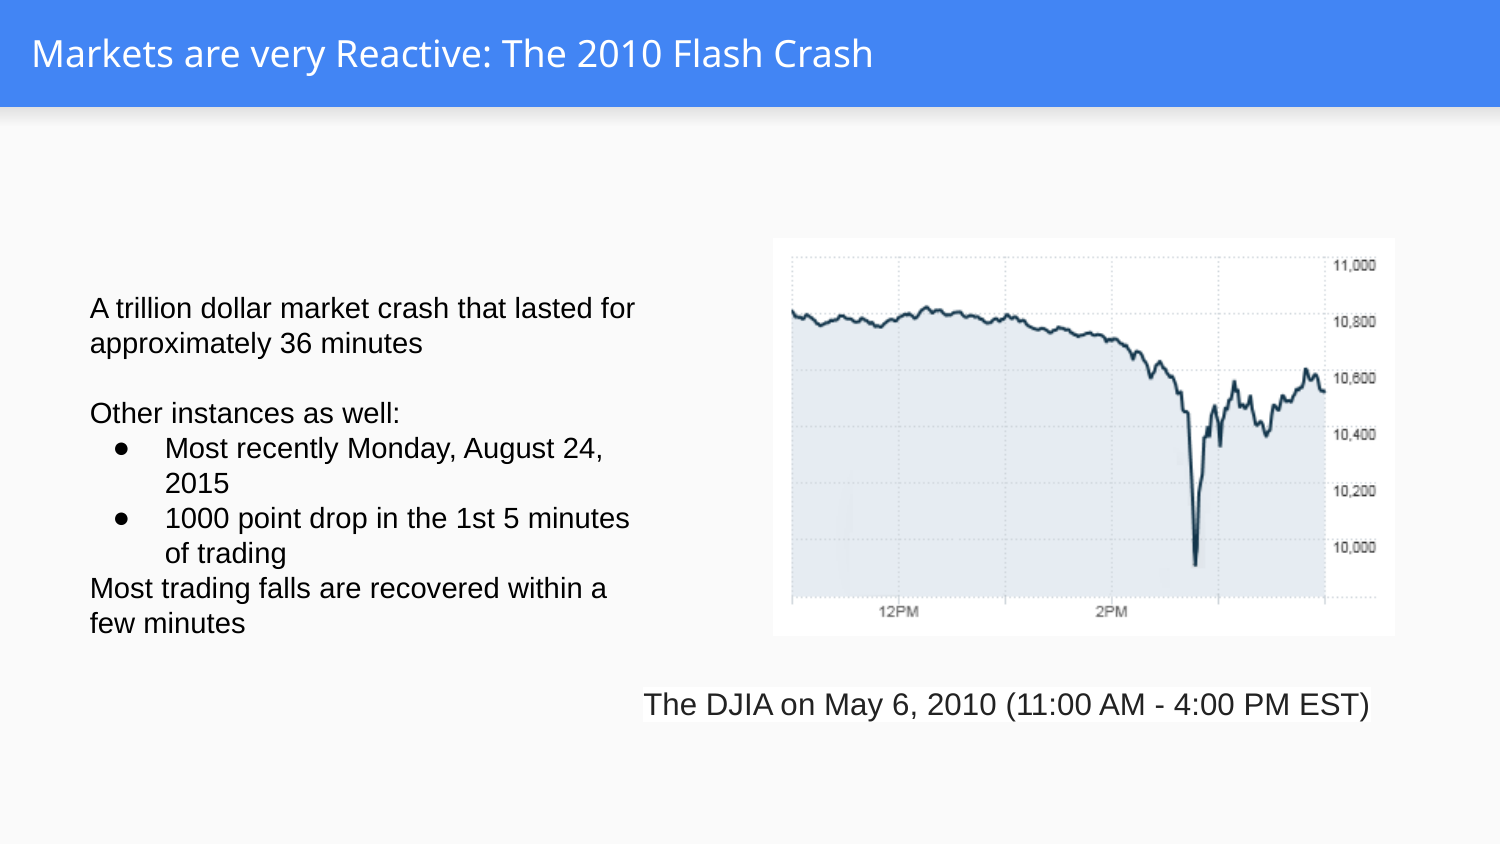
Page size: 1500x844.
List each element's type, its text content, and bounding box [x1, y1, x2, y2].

title Markets are very Reactive: The 2010 Flash Crash [16, 2, 1464, 102]
text_box The DJIA on May 6, 2010 (11:00 AM - 4:00 PM EST) [628, 669, 1395, 775]
text_box A trillion dollar market crash that lasted for approximately 36 minutes Other instances as well: Most recently Monday, August 24, 2015 1000 point drop in the 1st 5 minutes of trading Most trading falls are recovered within a few minutes [74, 274, 662, 611]
picture [773, 238, 1395, 636]
